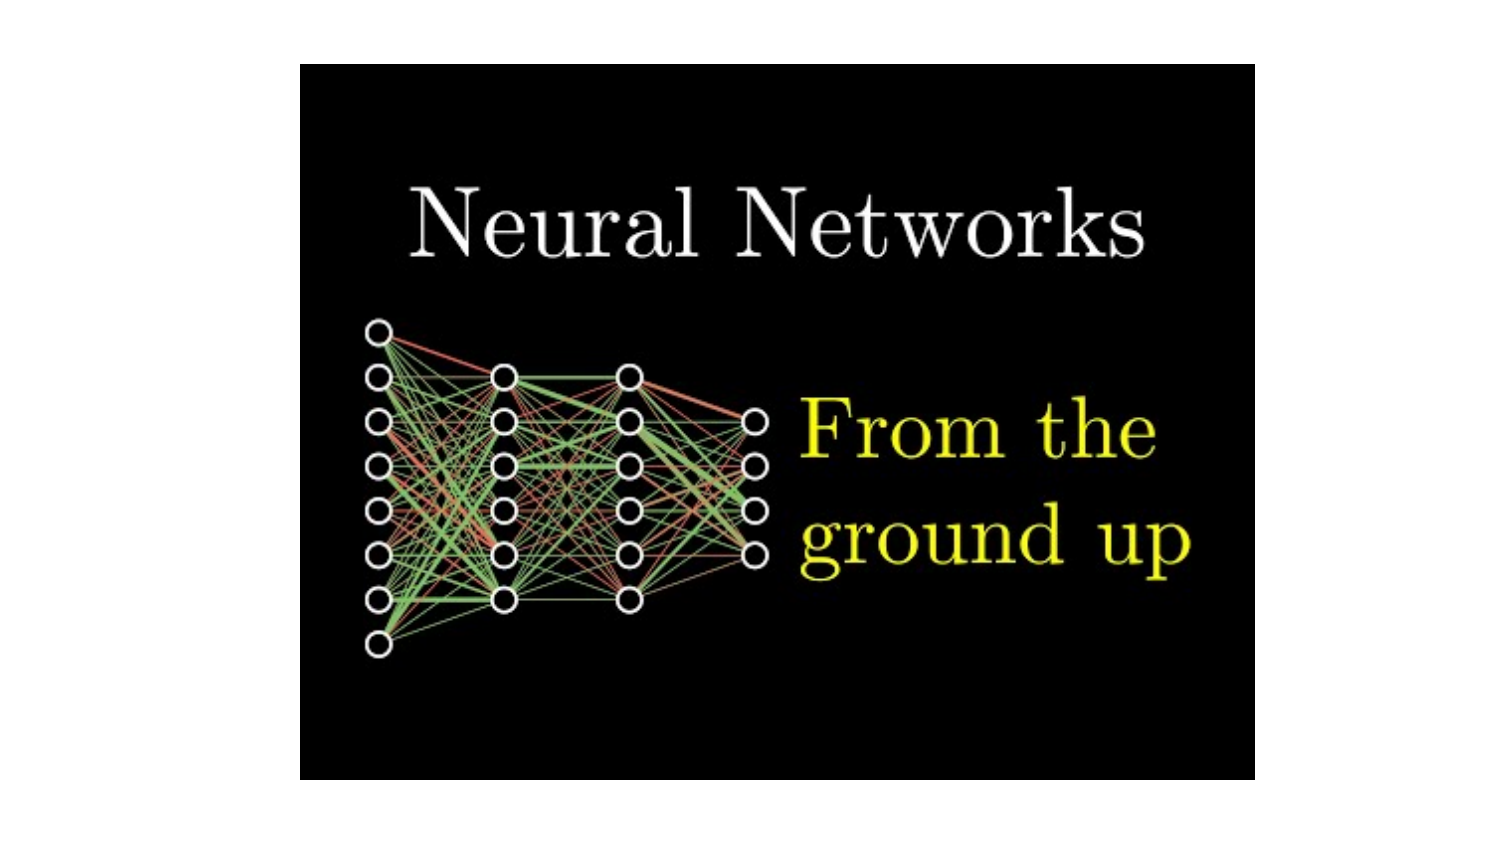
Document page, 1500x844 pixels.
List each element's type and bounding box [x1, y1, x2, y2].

picture [299, 63, 1255, 780]
